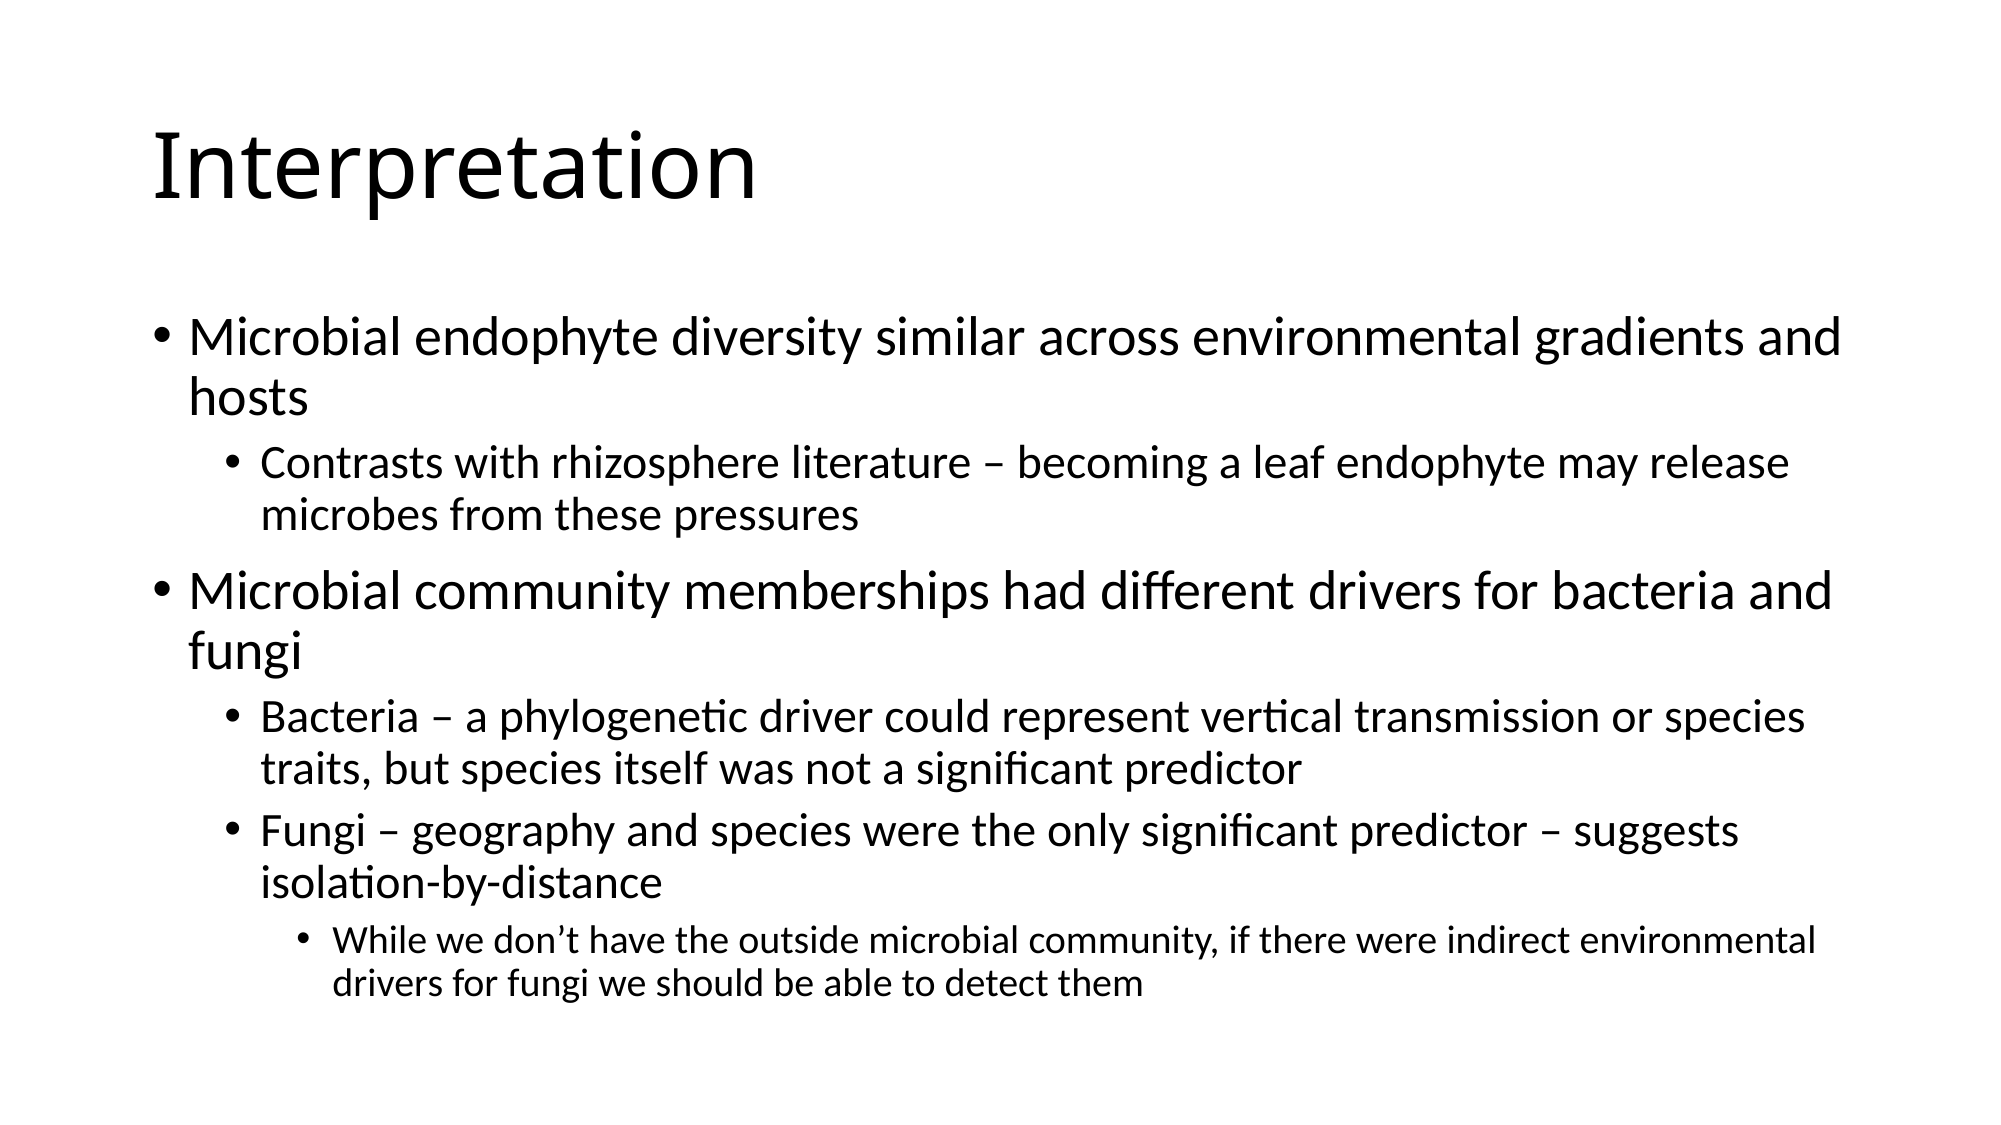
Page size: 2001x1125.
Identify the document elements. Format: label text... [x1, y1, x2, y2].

title Interpretation [137, 59, 1863, 278]
list Microbial endophyte diversity similar across environmental gradients and hosts Contrasts with rhizosphere literature – becoming a leaf endophyte may release microbes from these pressures Microbial community memberships had different drivers for bacteria and fungi Bacteria – a phylogenetic driver could represent vertical transmission or species traits, but species itself was not a significant predictor Fungi – geography and species were the only significant predictor – suggests isolation-by-distance While we don’t have the outside microbial community, if there were indirect environmental drivers for fungi we should be able to detect them [137, 299, 1863, 1014]
